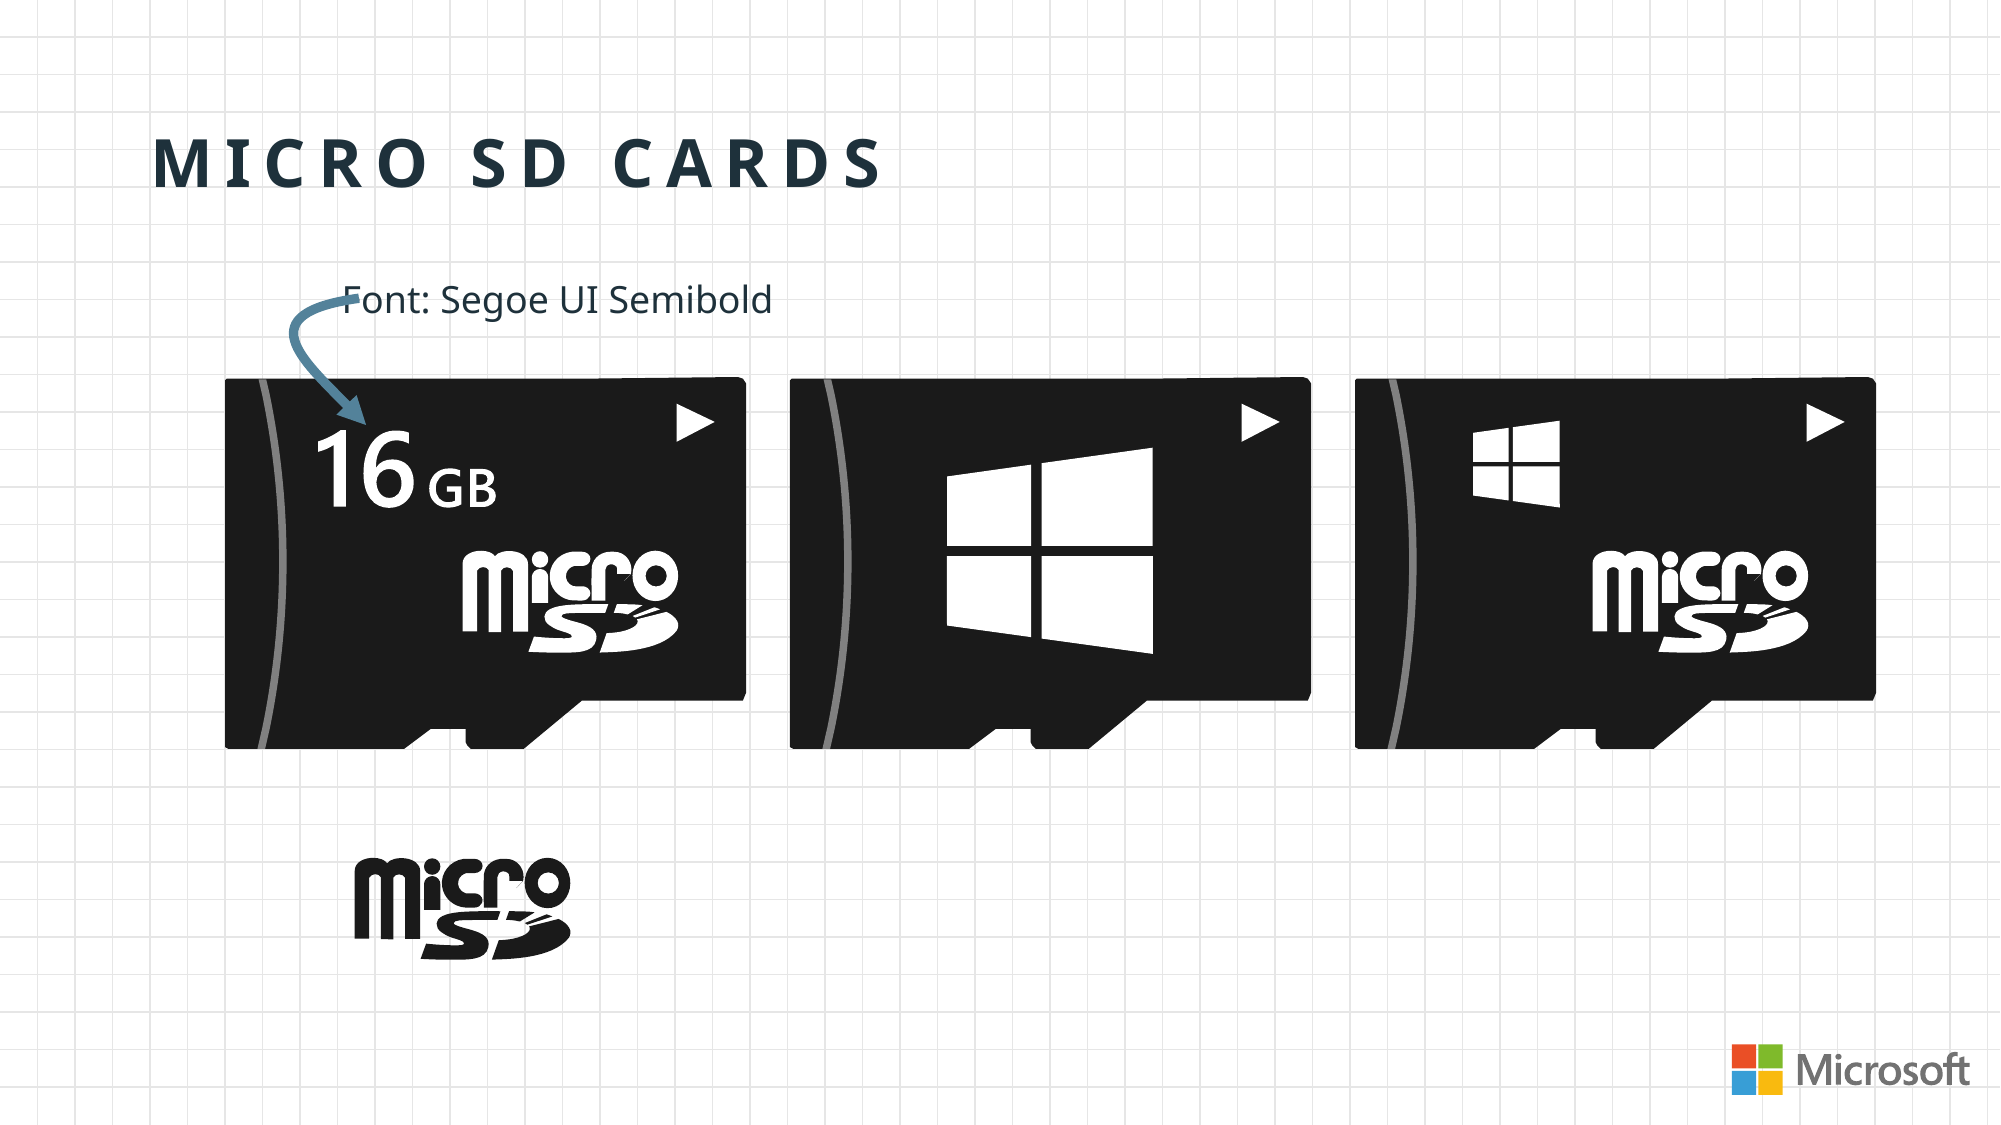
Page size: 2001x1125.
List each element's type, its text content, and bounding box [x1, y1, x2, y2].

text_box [1354, 376, 1877, 750]
text_box [491, 914, 571, 960]
text_box [505, 911, 535, 922]
text_box [424, 857, 571, 910]
text_box [420, 911, 501, 960]
text_box [295, 297, 364, 376]
text_box Font: Segoe UI Semibold [326, 268, 789, 329]
text_box [354, 857, 421, 940]
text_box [224, 376, 747, 750]
title Micro SD Cards [135, 57, 1860, 275]
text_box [789, 376, 1312, 750]
